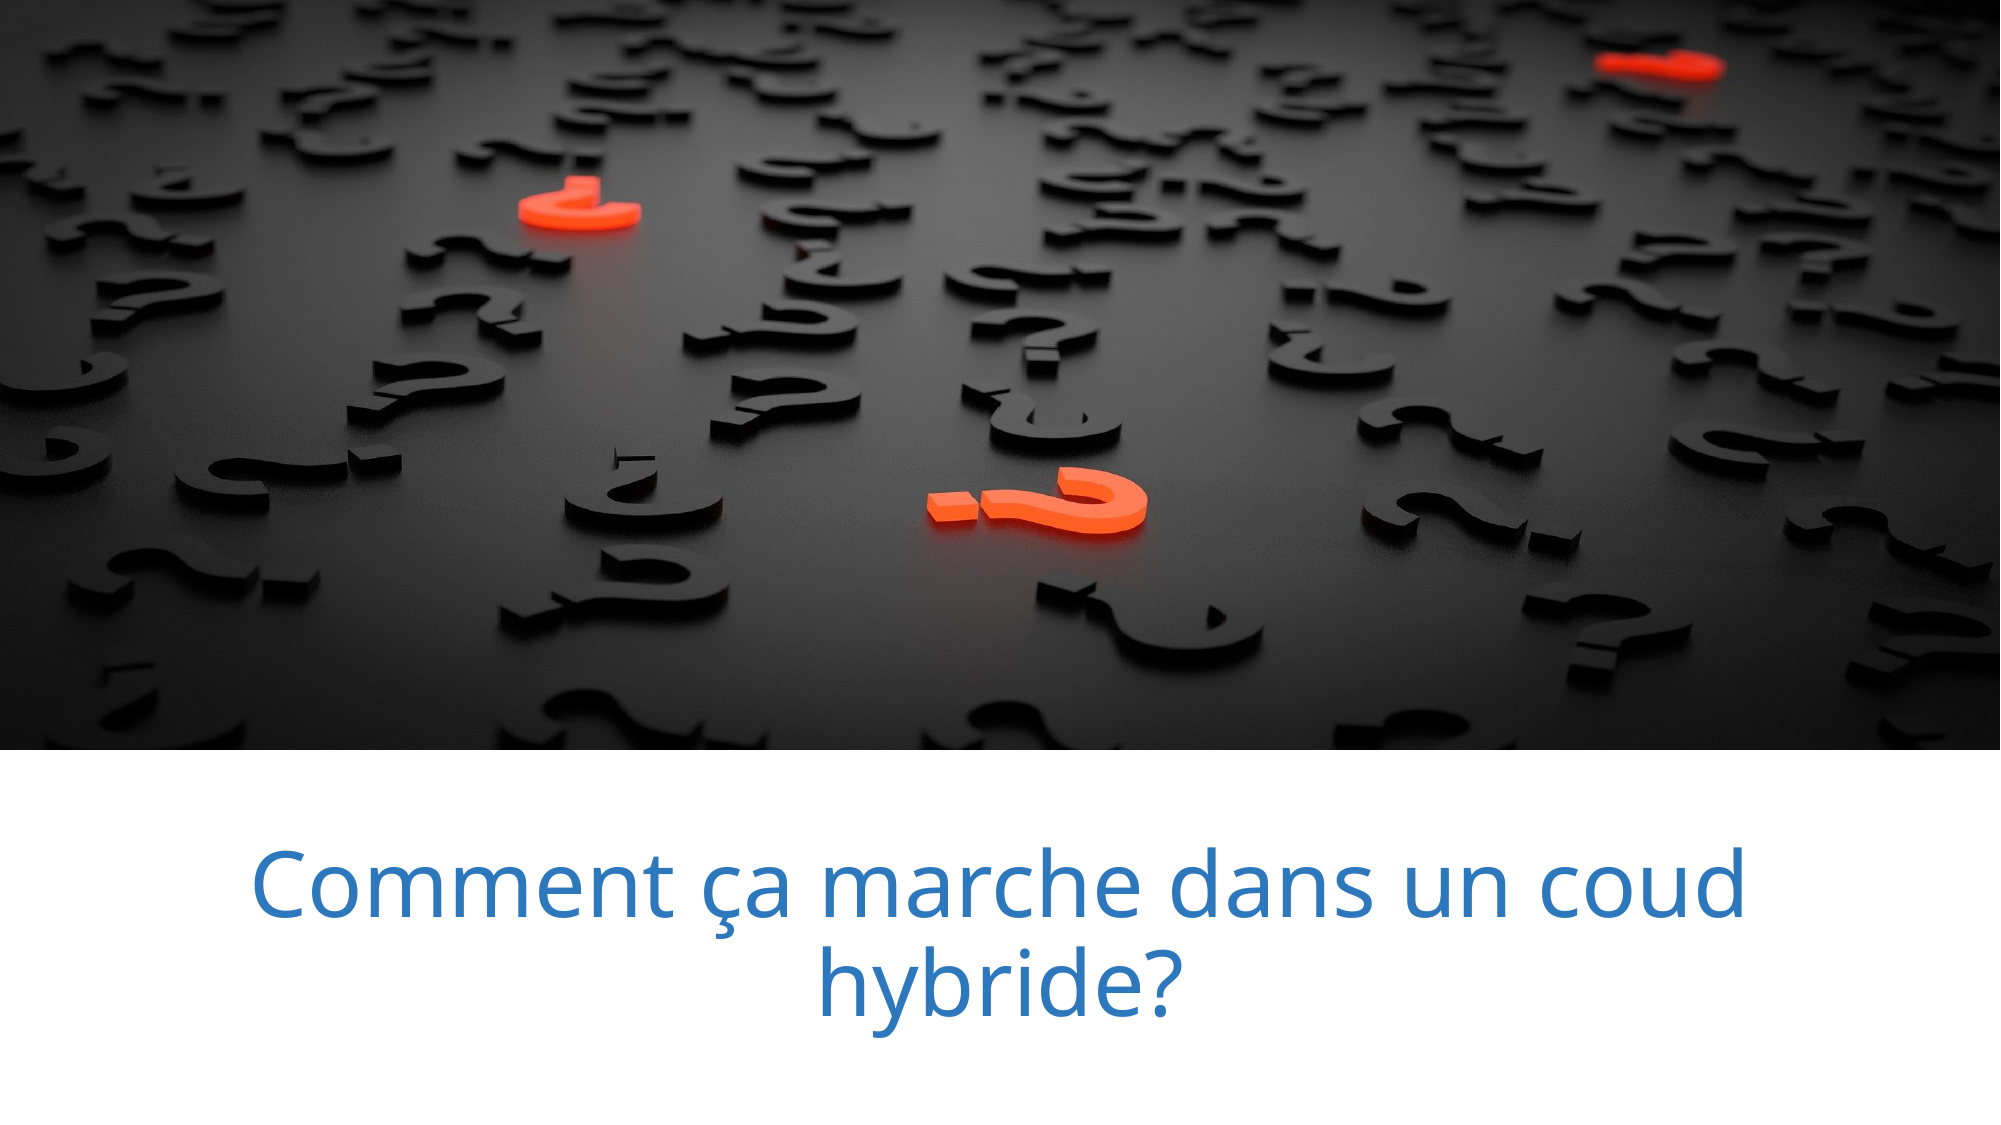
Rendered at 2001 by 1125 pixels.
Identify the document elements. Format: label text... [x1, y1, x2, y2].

picture [0, 0, 2000, 750]
title Comment ça marche dans un coud hybride? [96, 846, 1904, 1029]
